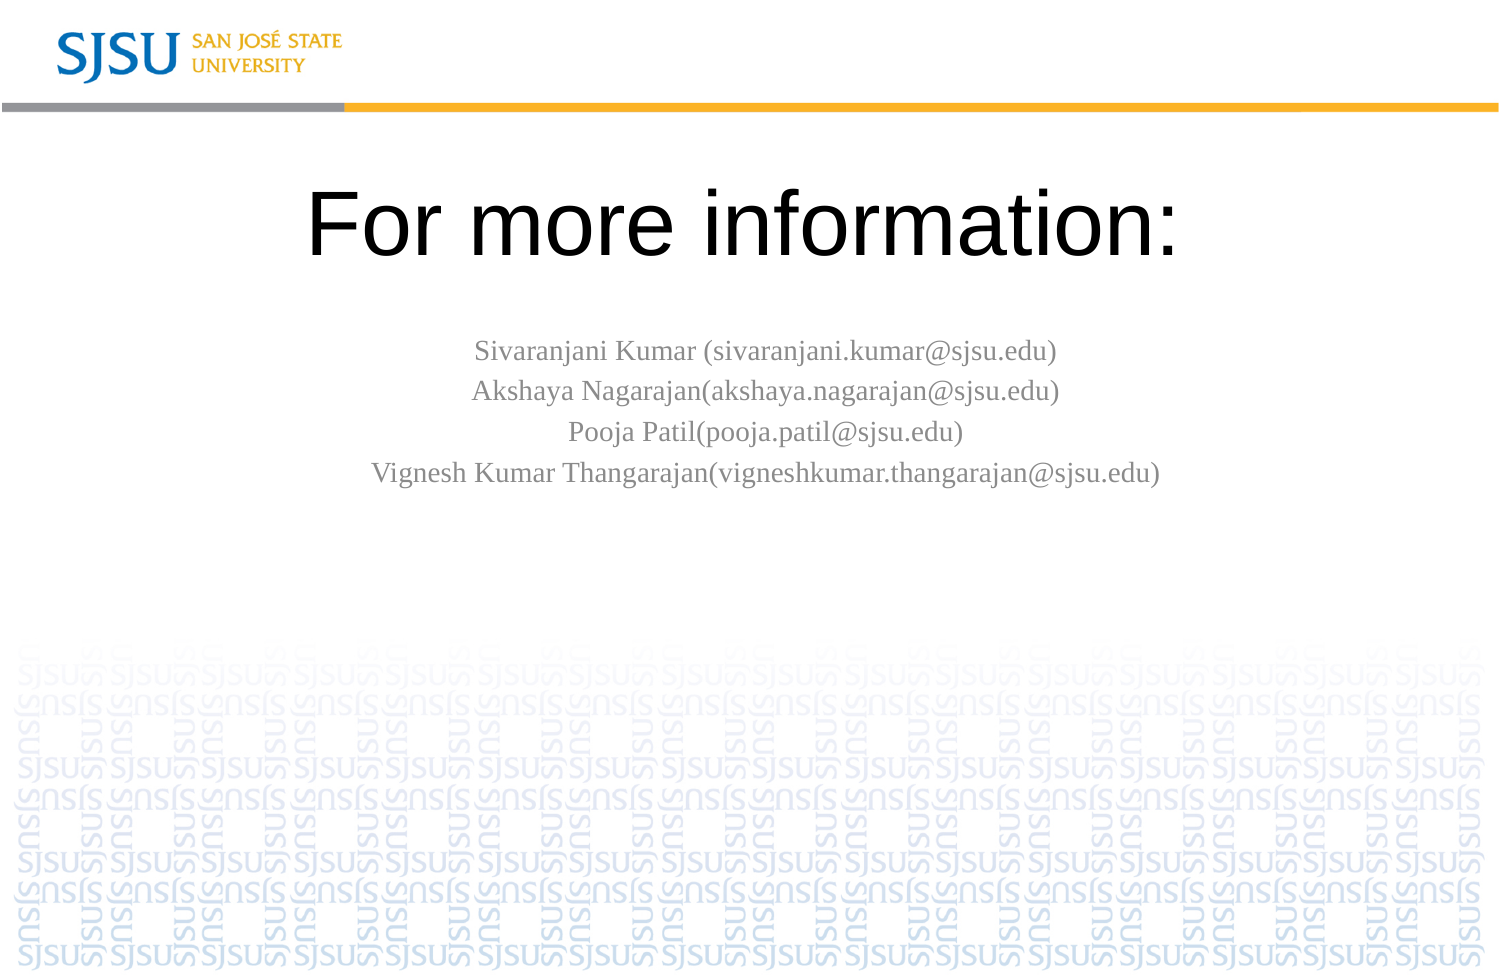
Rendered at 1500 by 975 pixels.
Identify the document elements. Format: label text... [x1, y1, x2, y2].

title For more information: [106, 114, 1382, 324]
picture [2, 0, 1499, 975]
subtitle Sivaranjani Kumar (sivaranjani.kumar@sjsu.edu) Akshaya Nagarajan(akshaya.nagarajan@sjsu.edu) Pooja Patil(pooja.patil@sjsu.edu) Vignesh Kumar Thangarajan(vigneshkumar.thangarajan@sjsu.edu) [240, 323, 1291, 613]
